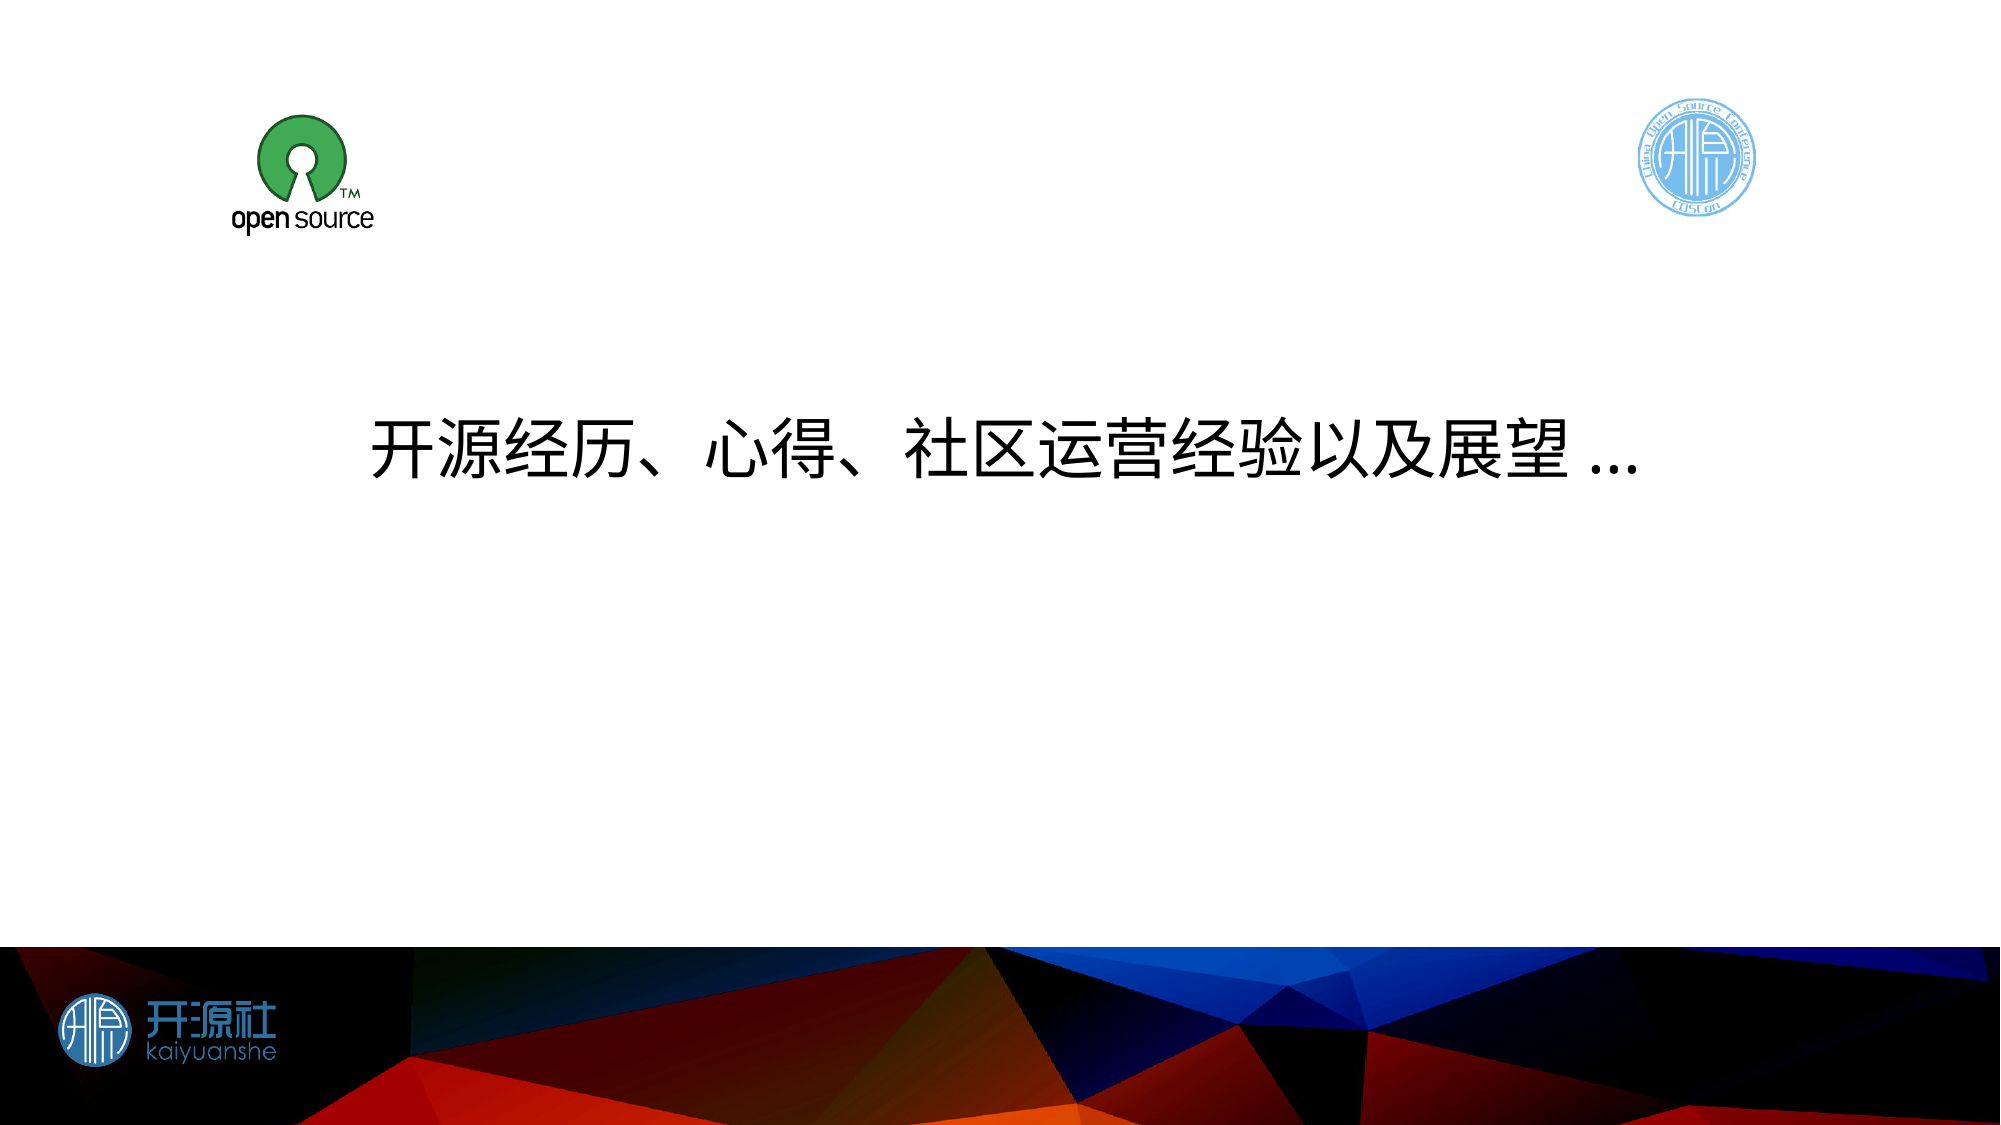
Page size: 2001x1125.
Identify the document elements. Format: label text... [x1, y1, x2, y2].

picture [0, 947, 2000, 1125]
picture [223, 106, 383, 244]
picture [1536, 59, 1863, 278]
title 开源经历、心得、社区运营经验以及展望... [361, 342, 2000, 562]
